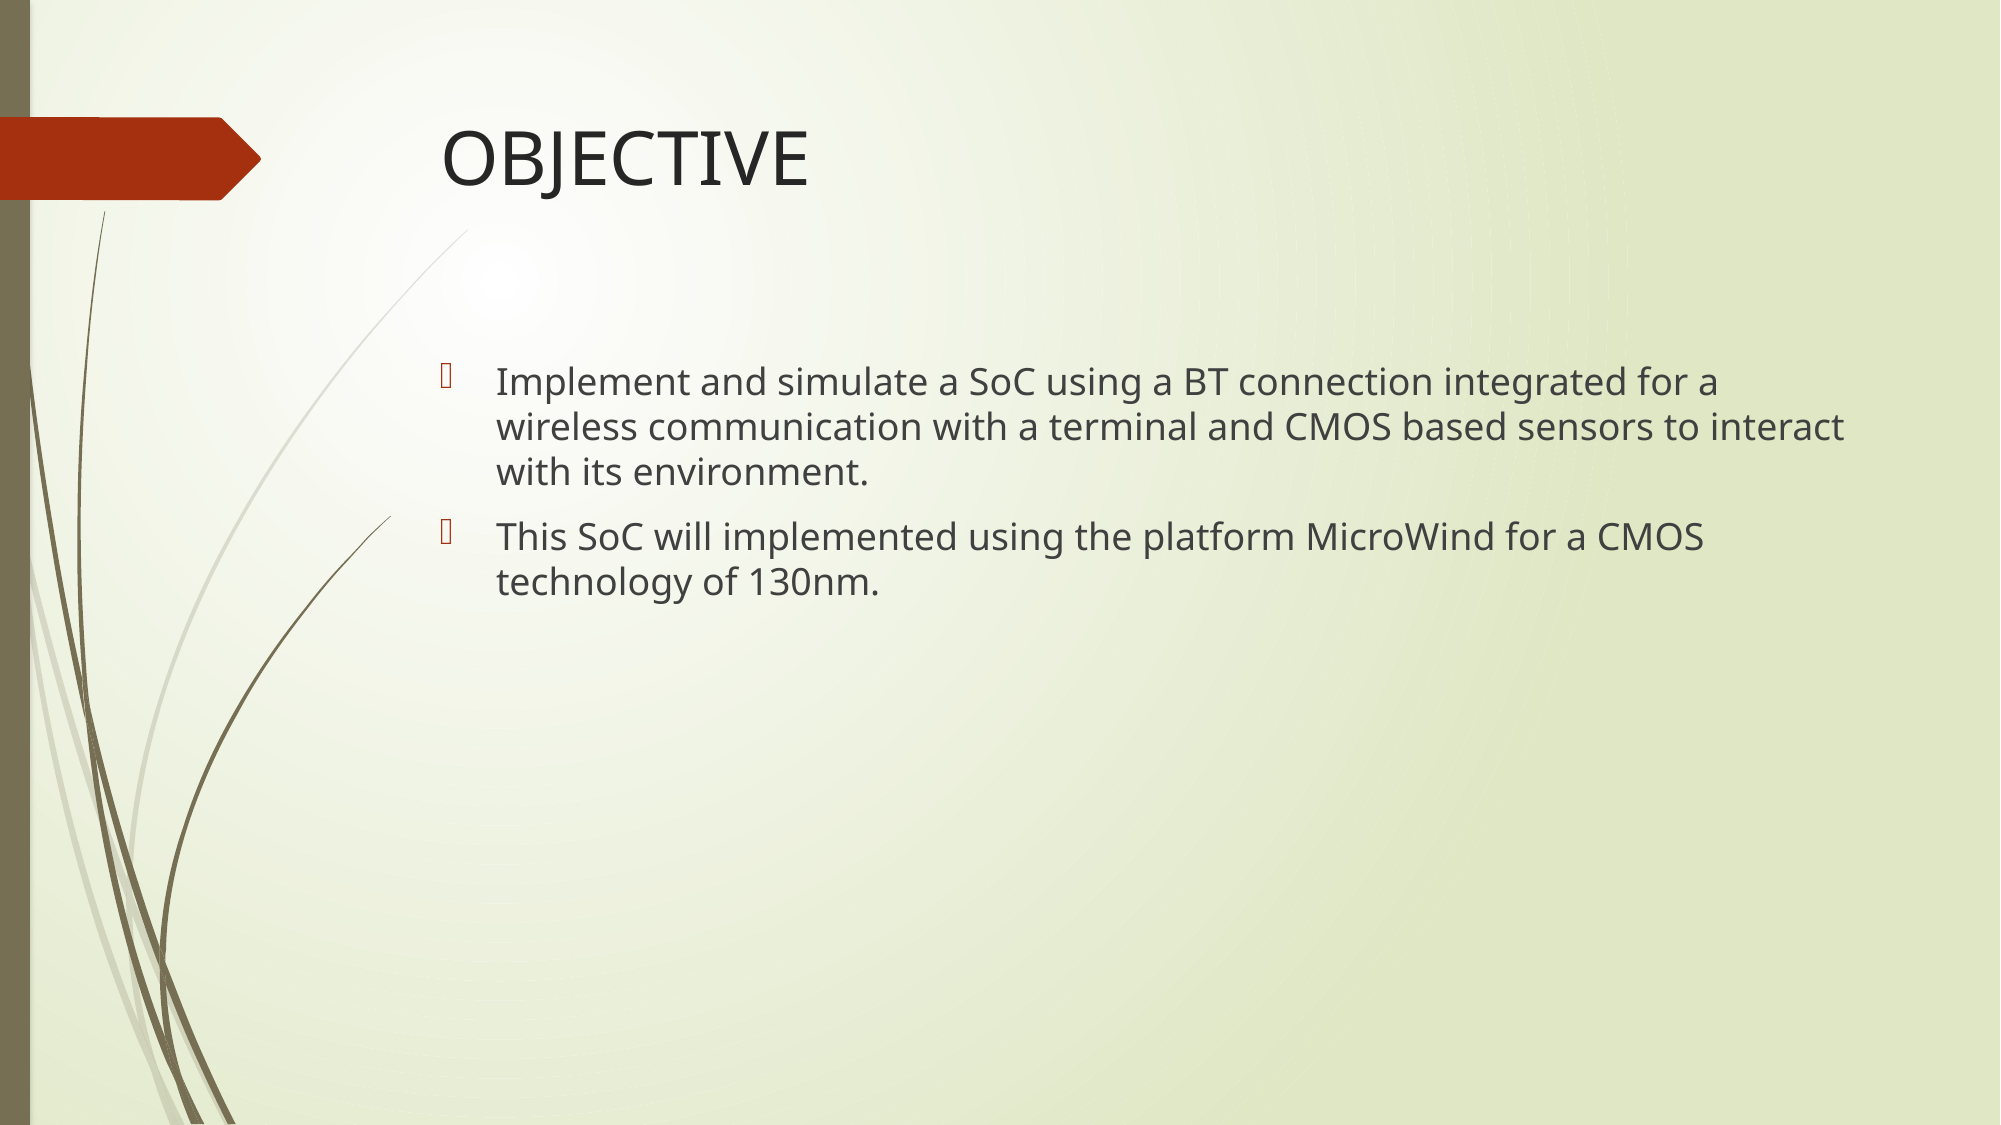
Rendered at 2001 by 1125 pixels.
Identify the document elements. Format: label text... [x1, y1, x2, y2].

list Implement and simulate a SoC using a BT connection integrated for a wireless communication with a terminal and CMOS based sensors to interact with its environment. This SoC will implemented using the platform MicroWind for a CMOS technology of 130nm. [424, 350, 1888, 970]
title OBJECTIVE [425, 102, 1888, 313]
